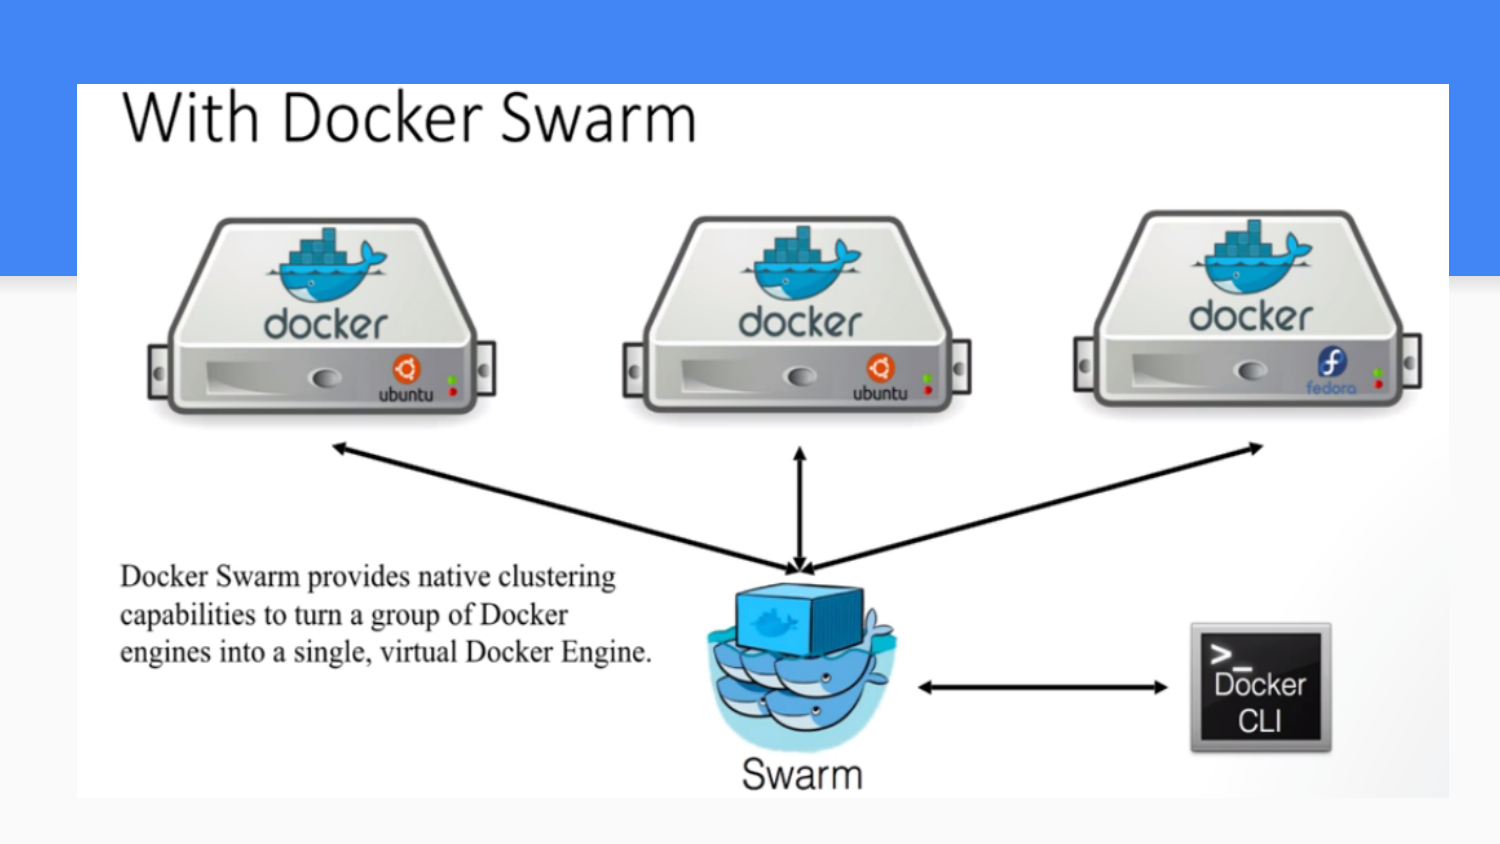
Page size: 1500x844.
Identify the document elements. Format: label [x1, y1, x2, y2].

picture [77, 84, 1449, 798]
